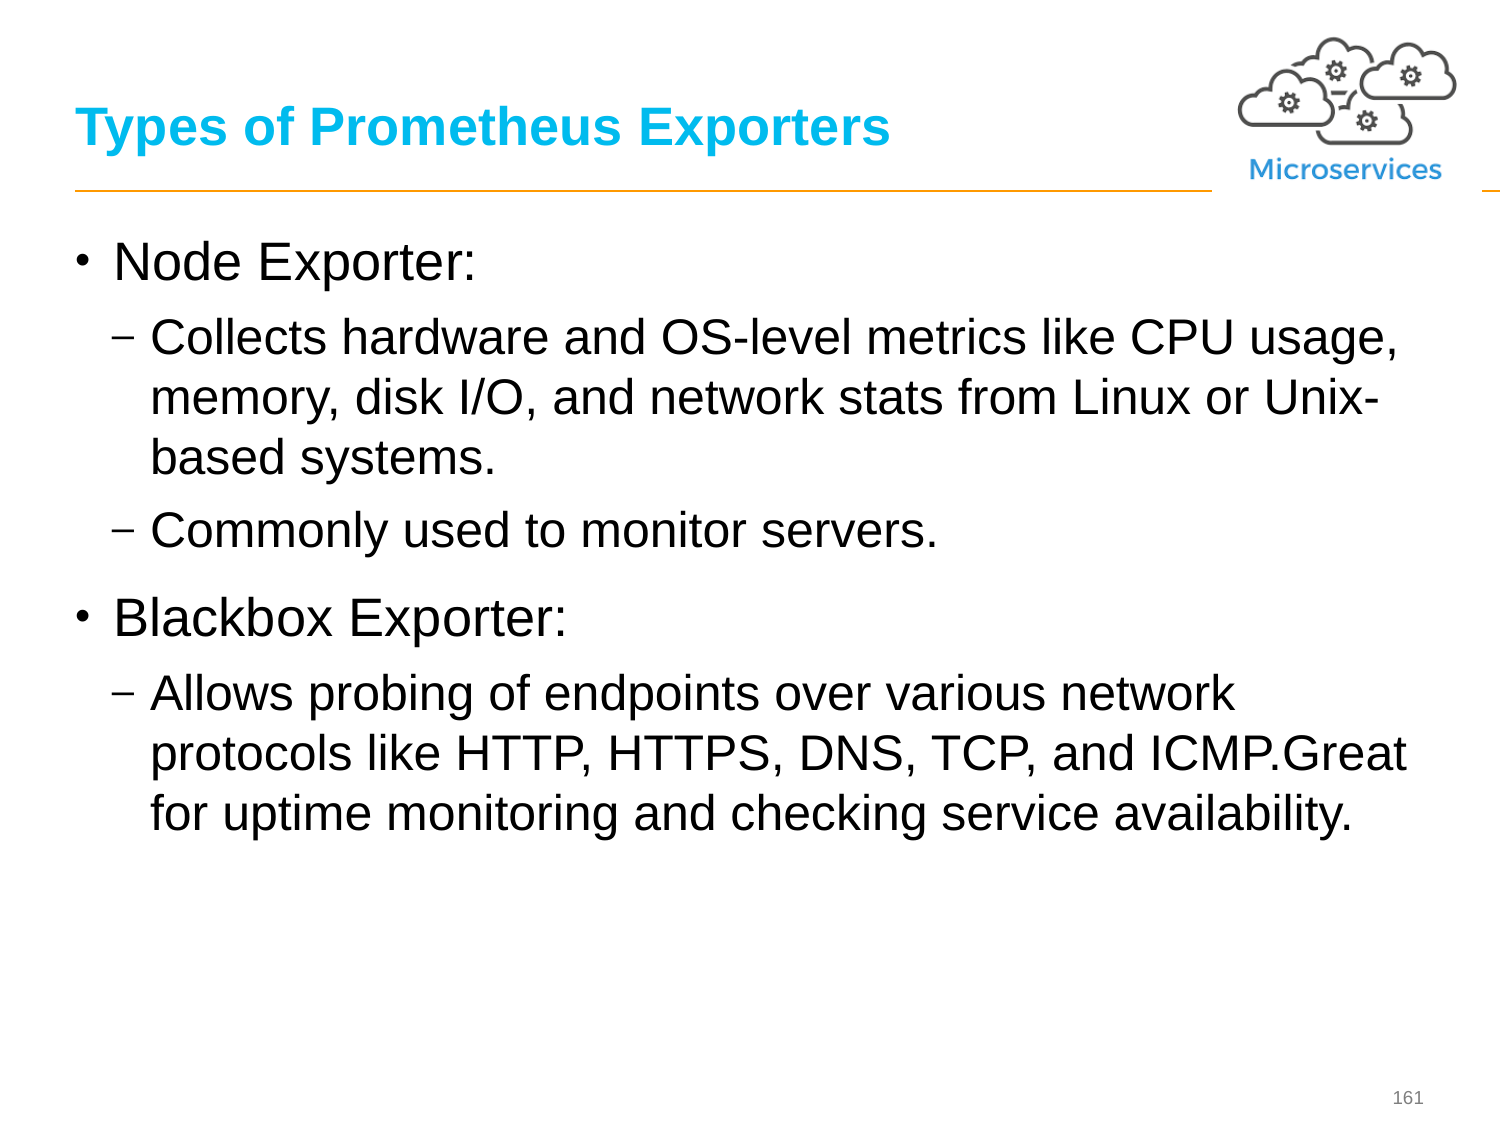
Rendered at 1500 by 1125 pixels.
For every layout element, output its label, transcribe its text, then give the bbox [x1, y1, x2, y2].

picture [1212, 1, 1482, 203]
title Types of Prometheus Exporters [75, 27, 1422, 157]
list Node Exporter: Collects hardware and OS-level metrics like CPU usage, memory, disk I/O, and network stats from Linux or Unix-based systems. Commonly used to monitor servers. Blackbox Exporter: Allows probing of endpoints over various network protocols like HTTP, HTTPS, DNS, TCP, and ICMP.Great for uptime monitoring and checking service availability. [75, 226, 1425, 1018]
